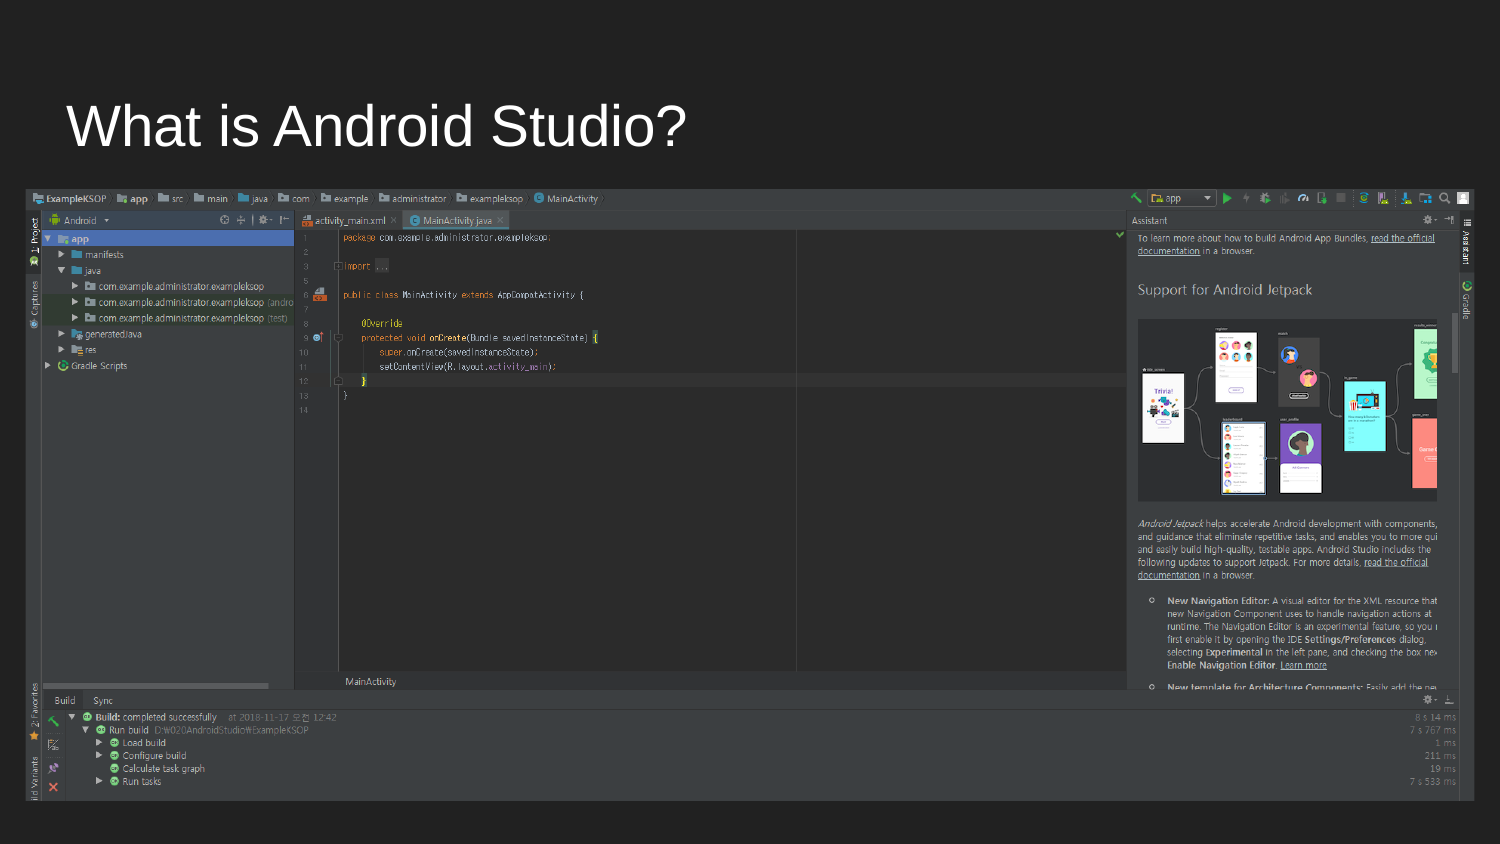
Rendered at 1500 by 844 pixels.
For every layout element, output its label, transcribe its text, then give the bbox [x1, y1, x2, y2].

title What is Android Studio? [51, 72, 1449, 167]
picture [25, 188, 1475, 801]
